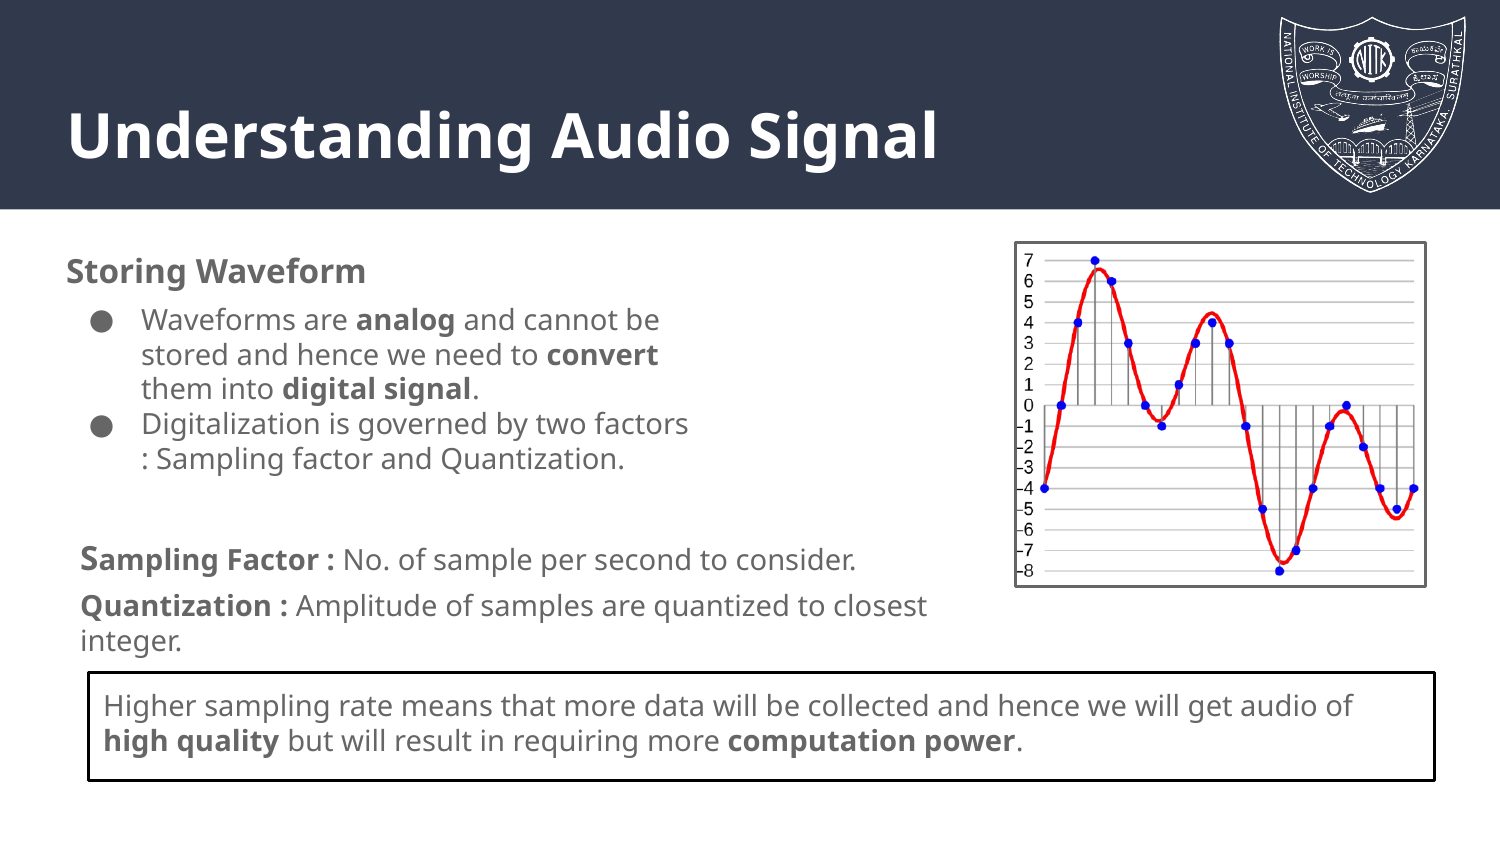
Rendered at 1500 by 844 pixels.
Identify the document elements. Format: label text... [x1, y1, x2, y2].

picture [1279, 16, 1466, 193]
text_box Sampling Factor : No. of sample per second to consider. Quantization : Amplitude of samples are quantized to closest integer. [65, 521, 993, 642]
text_box Higher sampling rate means that more data will be collected and hence we will get audio of high quality but will result in requiring more computation power. [88, 672, 1435, 781]
title Understanding Audio Signal [51, 82, 1274, 185]
list Storing Waveform Waveforms are analog and cannot be stored and hence we need to convert them into digital signal. Digitalization is governed by two factors : Sampling factor and Quantization. [51, 235, 708, 550]
picture [1016, 243, 1424, 586]
